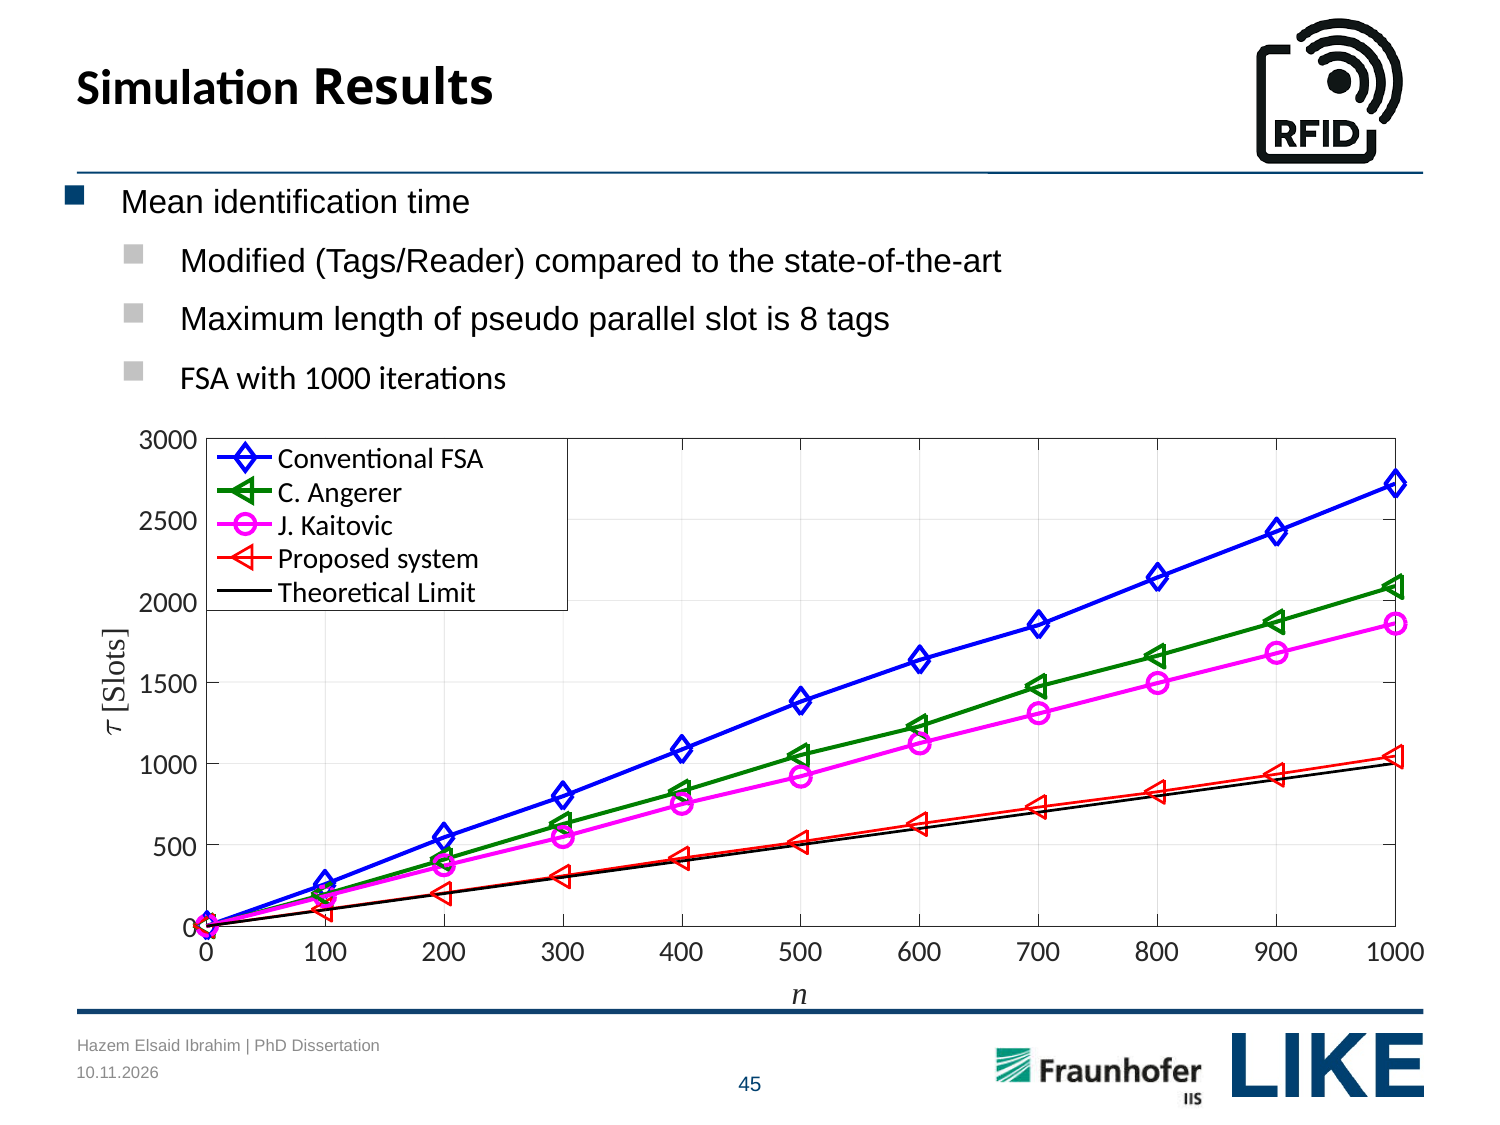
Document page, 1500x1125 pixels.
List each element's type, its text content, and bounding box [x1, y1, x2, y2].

text_box Mean identification time Modified (Tags/Reader) compared to the state-of-the-art Maximum length of pseudo parallel slot is 8 tags FSA with 1000 iterations [47, 172, 1447, 1024]
picture [1234, 16, 1424, 166]
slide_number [76, 1062, 427, 1083]
picture [986, 1024, 1210, 1116]
picture [1232, 1033, 1424, 1097]
title Simulation Results [76, 54, 1233, 172]
picture [88, 420, 1425, 1007]
footer Hazem Elsaid Ibrahim | PhD Dissertation [77, 1035, 552, 1056]
